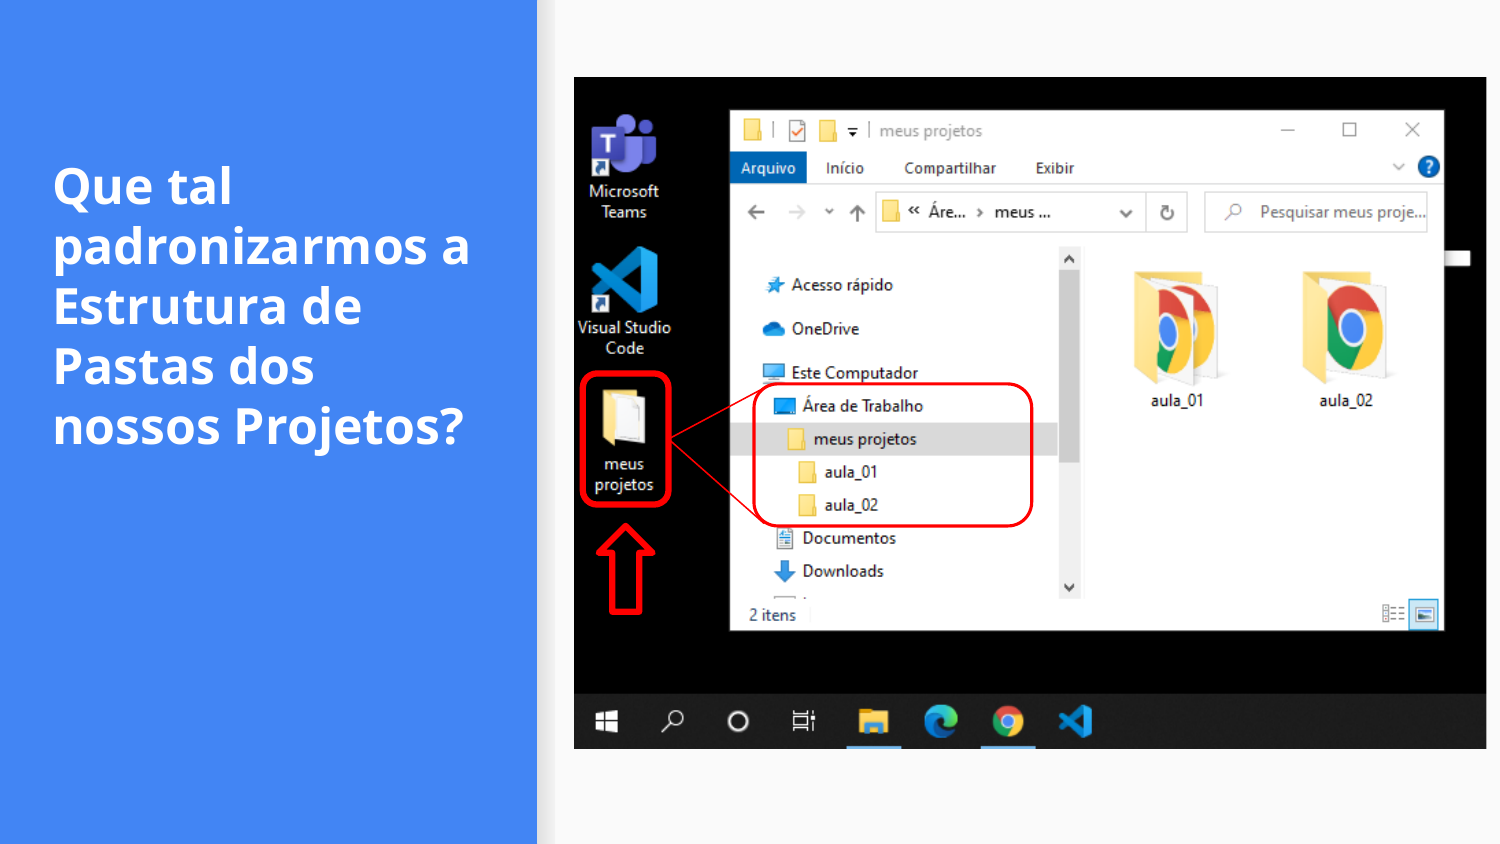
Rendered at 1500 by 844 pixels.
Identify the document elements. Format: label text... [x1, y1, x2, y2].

picture [573, 77, 1487, 749]
title Que tal padronizarmos a Estrutura de Pastas dos nossos Projetos? [37, 58, 498, 551]
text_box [668, 387, 765, 438]
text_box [668, 438, 765, 524]
